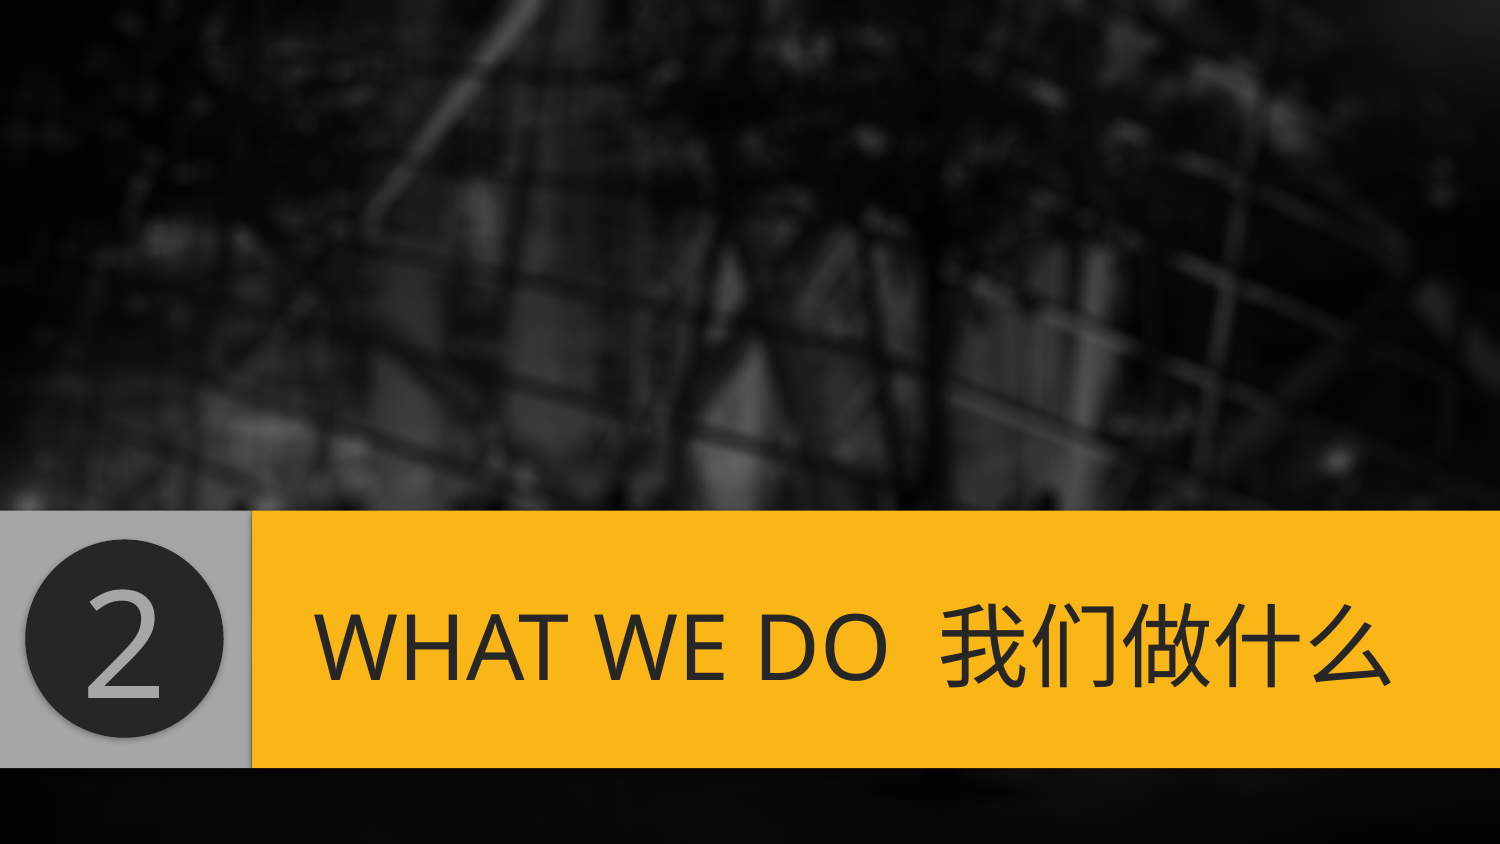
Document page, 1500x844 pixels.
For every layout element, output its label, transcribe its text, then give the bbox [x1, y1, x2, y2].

picture [0, 769, 1500, 844]
text_box [251, 510, 1500, 769]
text_box [0, 510, 249, 769]
text_box WHAT WE DO 我们做什么 [298, 581, 1465, 706]
text_box 2 [24, 538, 225, 739]
picture [0, 0, 1500, 510]
